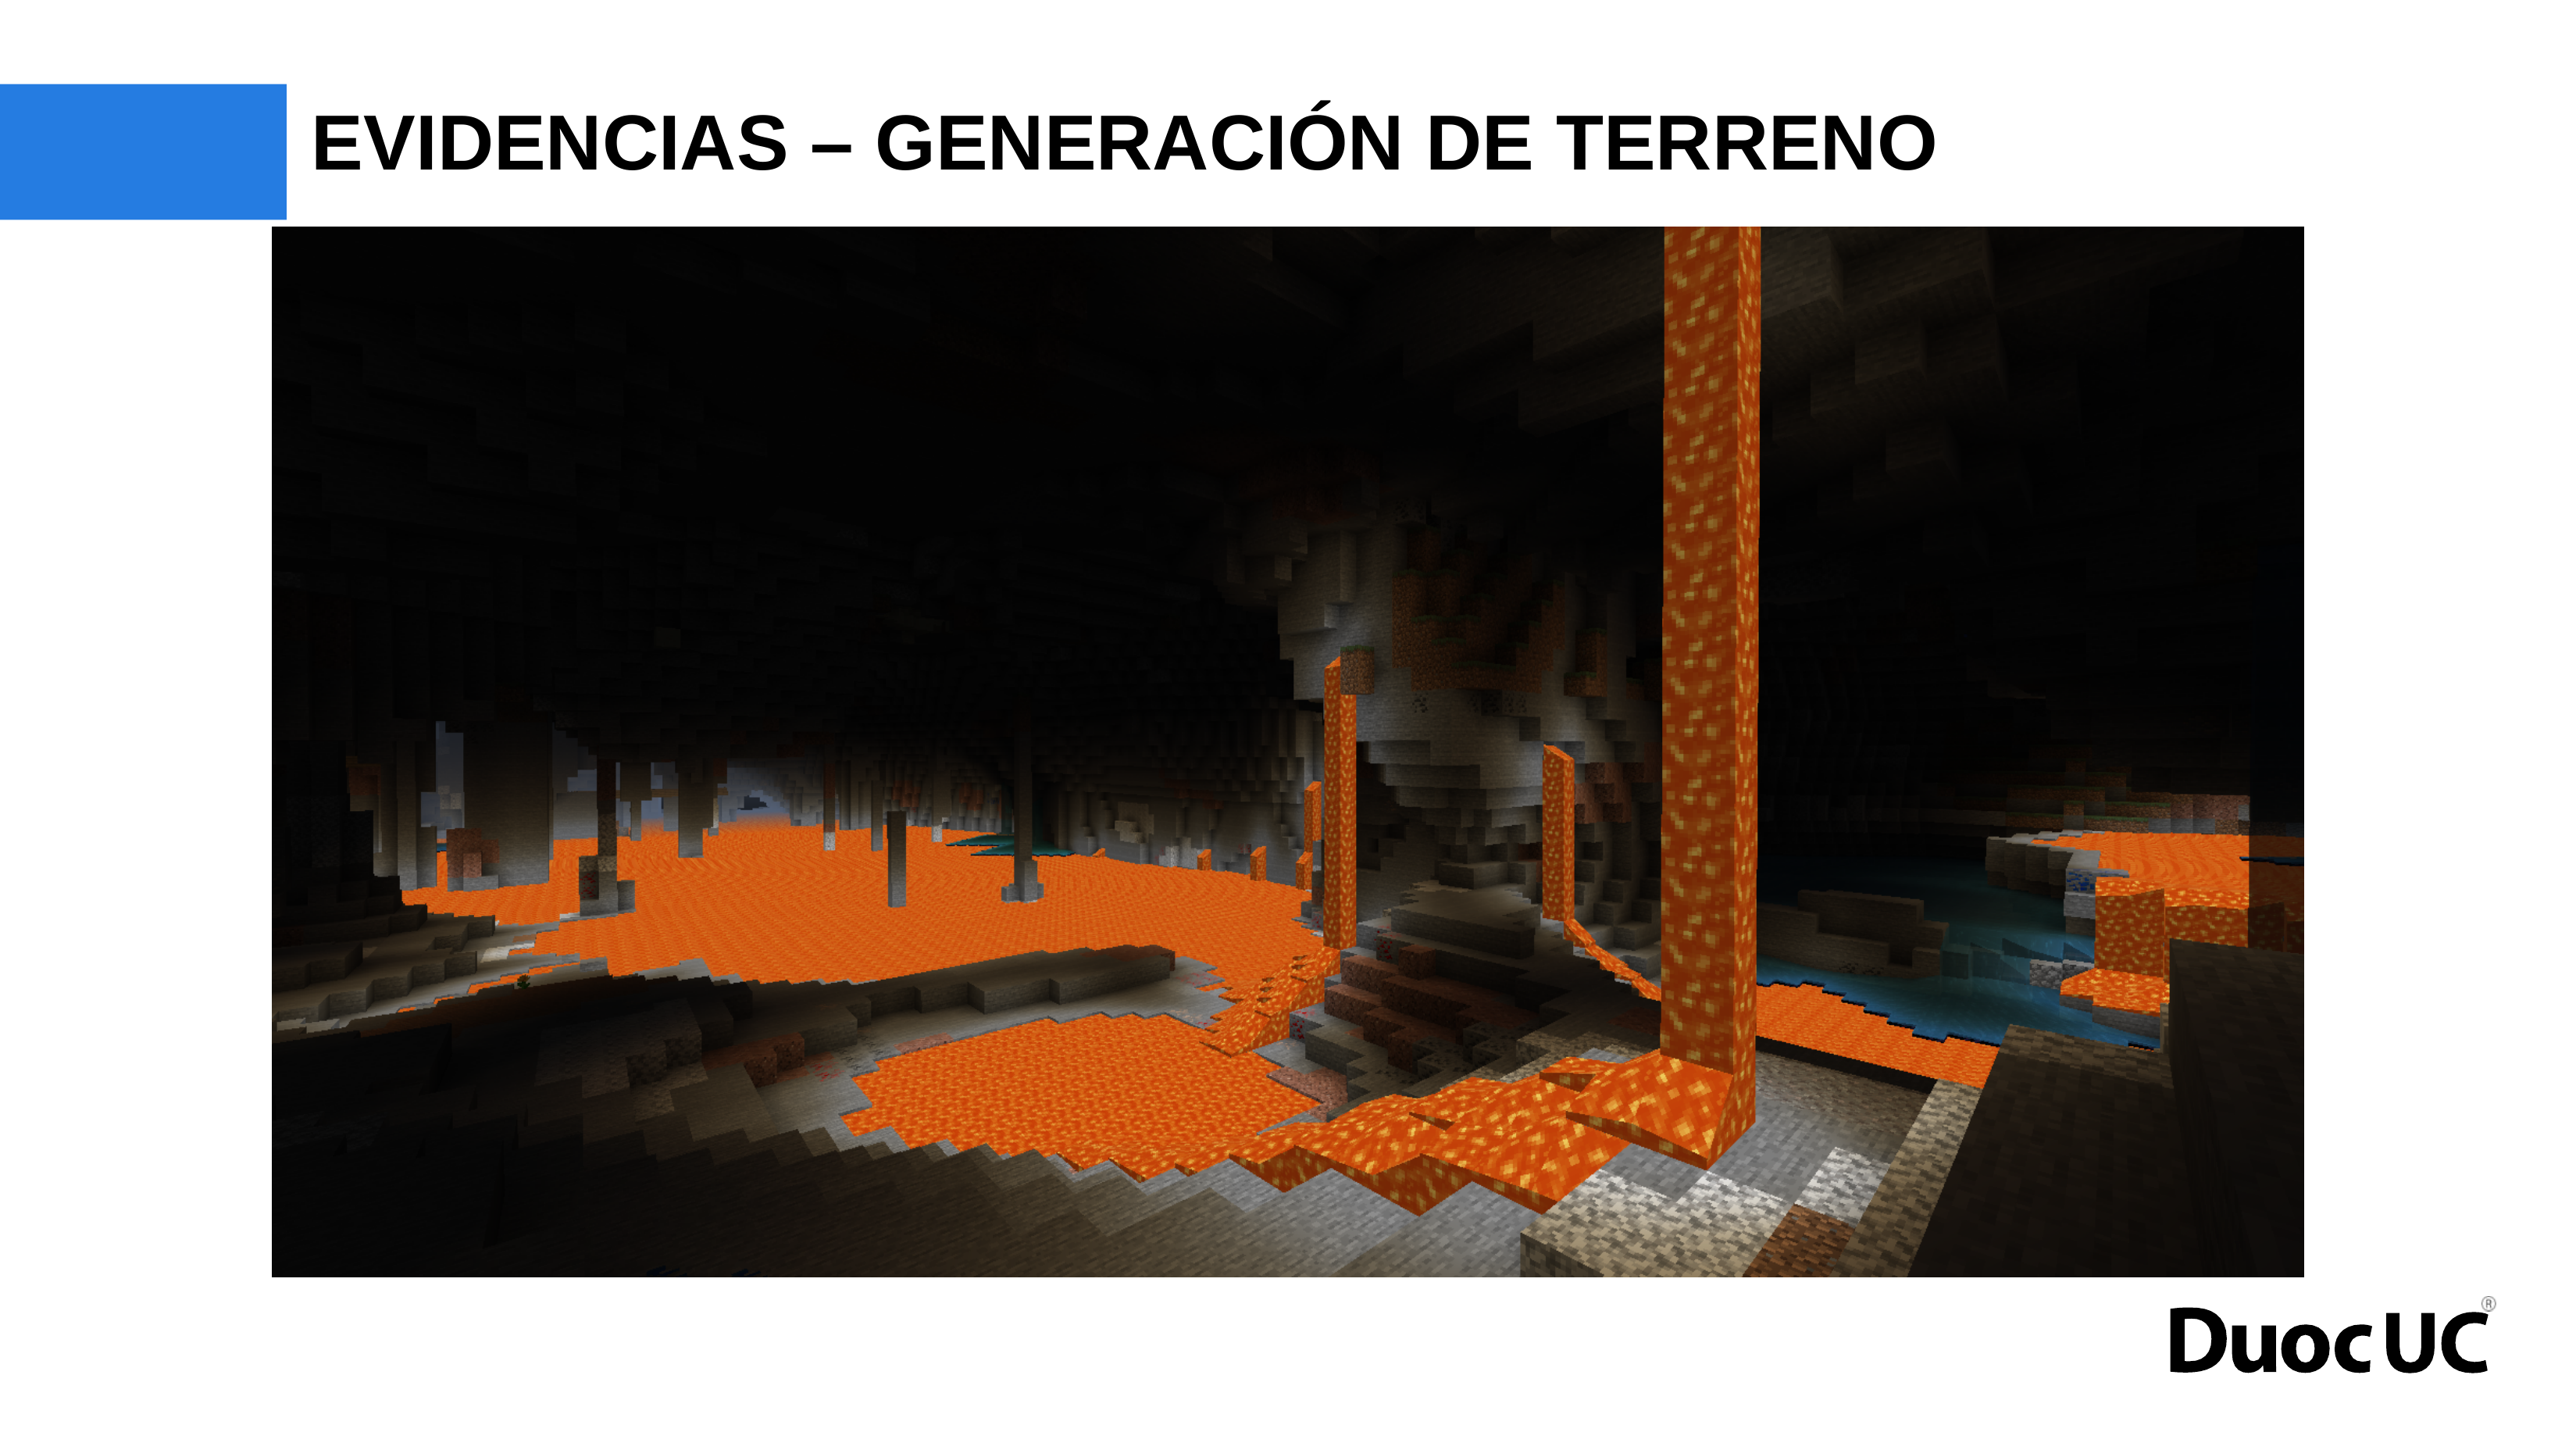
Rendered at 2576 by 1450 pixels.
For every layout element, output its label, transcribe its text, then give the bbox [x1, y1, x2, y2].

picture [2481, 1296, 2496, 1312]
title EVIDENCIAS – GENERACIÓN DE TERRENO [311, 91, 2489, 334]
picture [272, 226, 2304, 1277]
